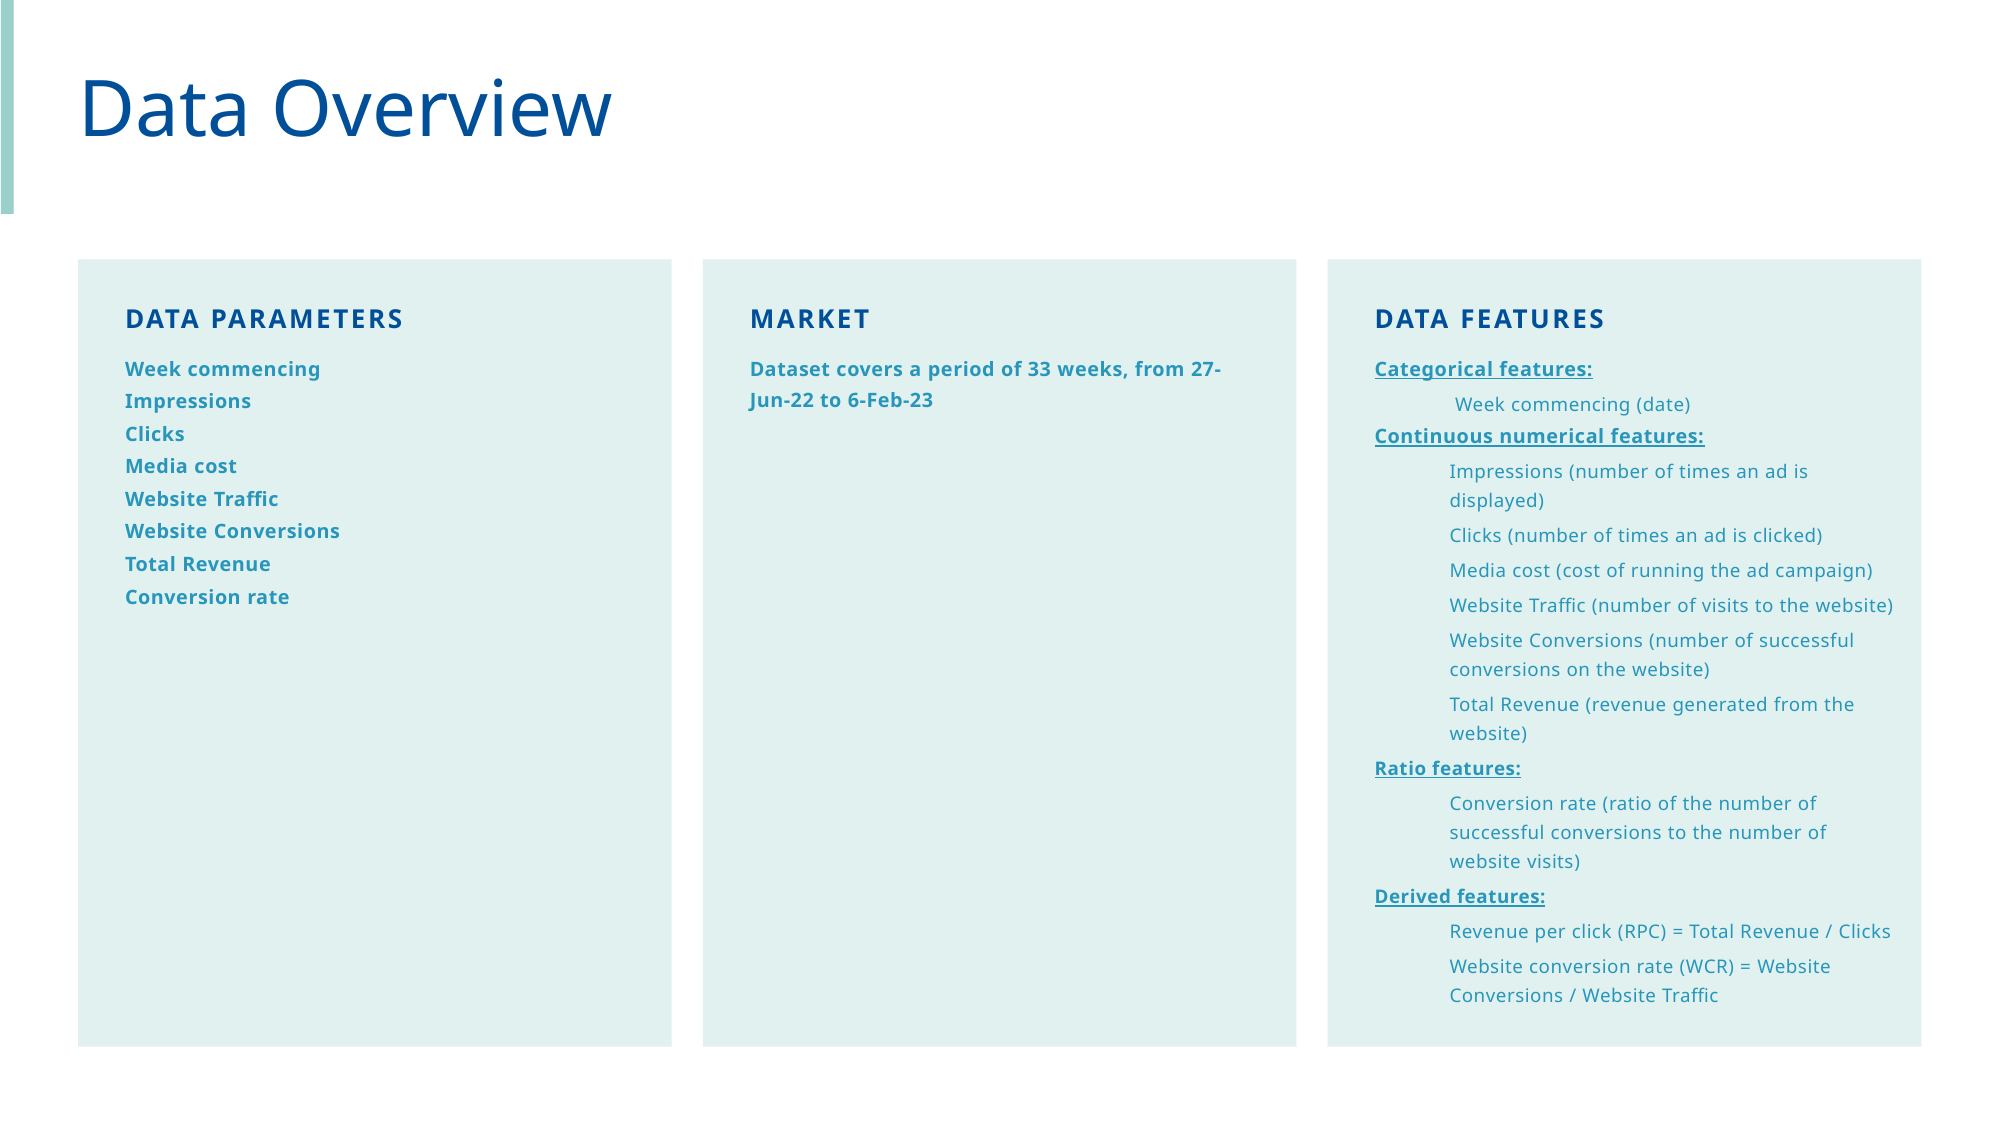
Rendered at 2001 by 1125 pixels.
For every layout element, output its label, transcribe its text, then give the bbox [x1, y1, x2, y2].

text_box [1327, 259, 1922, 1047]
text_box Categorical features: [1374, 349, 1942, 381]
text_box [78, 259, 672, 1047]
text_box Media cost [124, 447, 692, 478]
text_box Data Overview [78, 69, 2000, 153]
picture [0, 0, 15, 215]
text_box Clicks [124, 414, 692, 446]
text_box MARKET [749, 298, 1317, 334]
text_box DATA FEATURES [1374, 298, 1942, 334]
text_box [702, 259, 1297, 1047]
text_box Website Traffic [124, 479, 692, 511]
text_box Impressions [124, 381, 692, 413]
text_box Week commencing (date) Continuous numerical features: Impressions (number of times an ad is displayed) Clicks (number of times an ad is clicked) Media cost (cost of running the ad campaign) Website Traffic (number of visits to the website) Website Conversions (number of successful conversions on the website) Total Revenue (revenue generated from the website) Ratio features: Conversion rate (ratio of the number of successful conversions to the number of website visits) Derived features: Revenue per click (RPC) = Total Revenue / Clicks Website conversion rate (WCR) = Website Conversions / Website Traffic [1374, 385, 1901, 1026]
text_box Website Conversions [124, 512, 692, 543]
text_box DATA PARAMETERS [124, 298, 692, 334]
text_box Conversion rate [124, 577, 692, 609]
text_box Dataset covers a period of 33 weeks, from 27-Jun-22 to 6-Feb-23 [749, 349, 1238, 513]
text_box Week commencing [124, 349, 692, 381]
text_box Total Revenue [124, 544, 692, 576]
